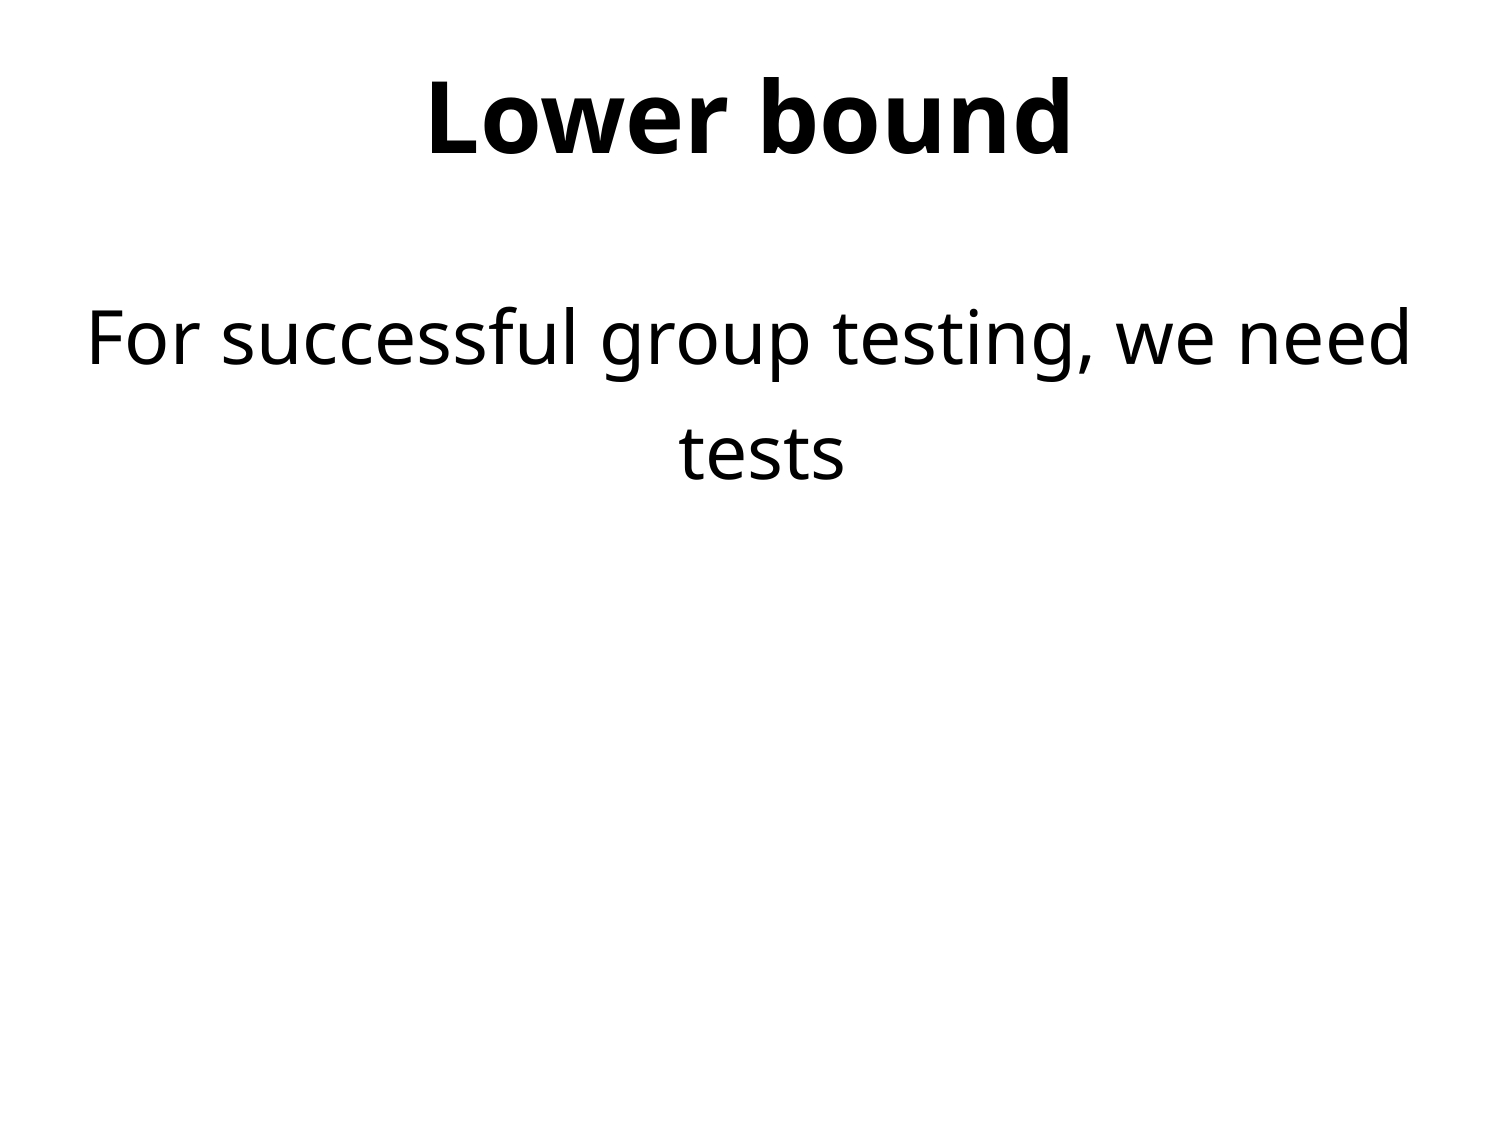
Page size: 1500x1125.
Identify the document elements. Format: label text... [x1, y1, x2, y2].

title Lower bound [103, 59, 1397, 325]
